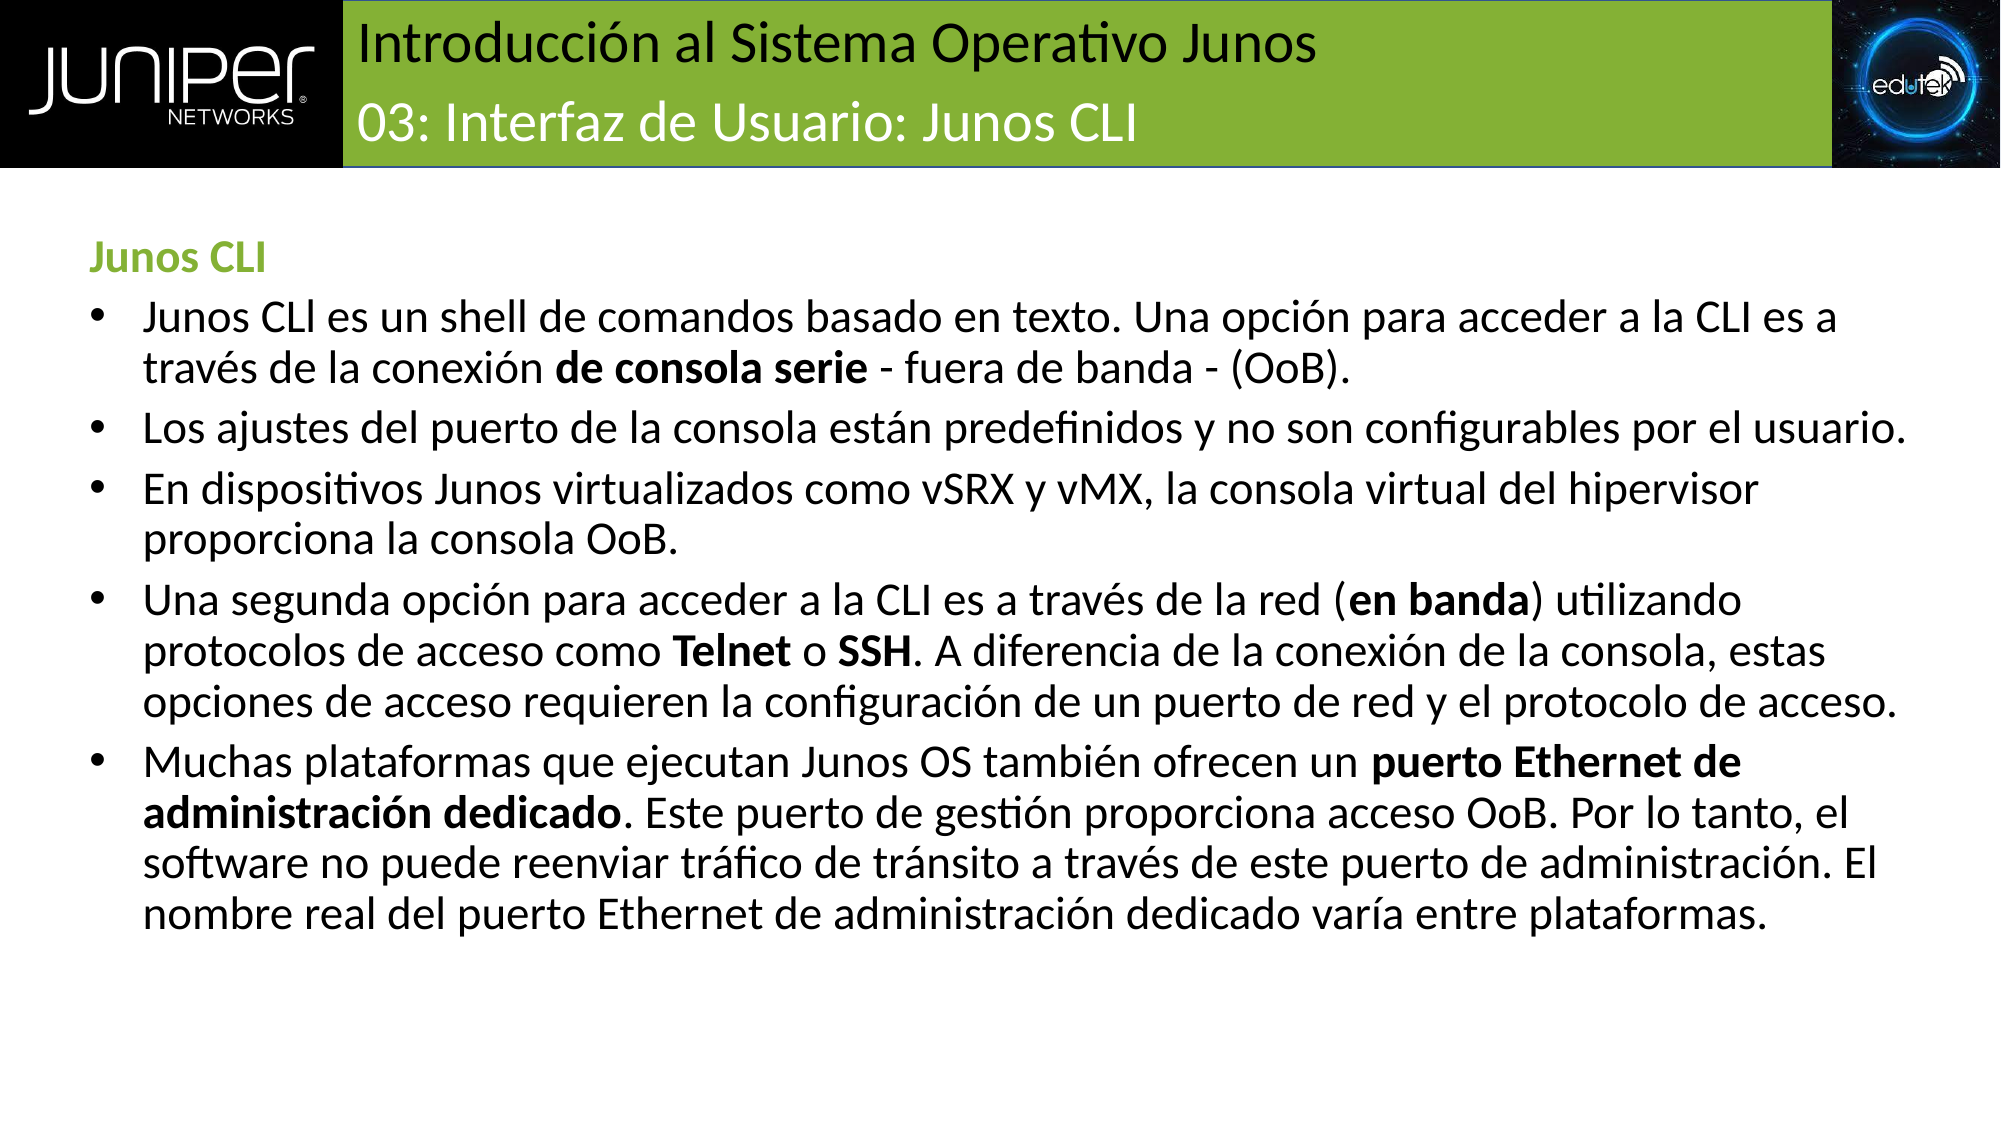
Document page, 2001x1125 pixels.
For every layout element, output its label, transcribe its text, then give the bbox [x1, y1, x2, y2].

list 03: Interfaz de Usuario: Junos CLI [342, 83, 1606, 168]
title Introducción al Sistema Operativo Junos [342, 3, 2000, 84]
list Junos CLI Junos CLl es un shell de comandos basado en texto. Una opción para acceder a la CLI es a través de la conexión de consola serie - fuera de banda - (OoB). Los ajustes del puerto de la consola están predefinidos y no son configurables por el usuario. En dispositivos Junos virtualizados como vSRX y vMX, la consola virtual del hipervisor proporciona la consola OoB. Una segunda opción para acceder a la CLI es a través de la red (en banda) utilizando protocolos de acceso como Telnet o SSH. A diferencia de la conexión de la consola, estas opciones de acceso requieren la configuración de un puerto de red y el protocolo de acceso. Muchas plataformas que ejecutan Junos OS también ofrecen un puerto Ethernet de administración dedicado. Este puerto de gestión proporciona acceso OoB. Por lo tanto, el software no puede reenviar tráfico de tránsito a través de este puerto de administración. El nombre real del puerto Ethernet de administración dedicado varía entre plataformas. [74, 224, 1926, 1065]
picture [0, 0, 343, 168]
picture [1832, 84, 2000, 168]
